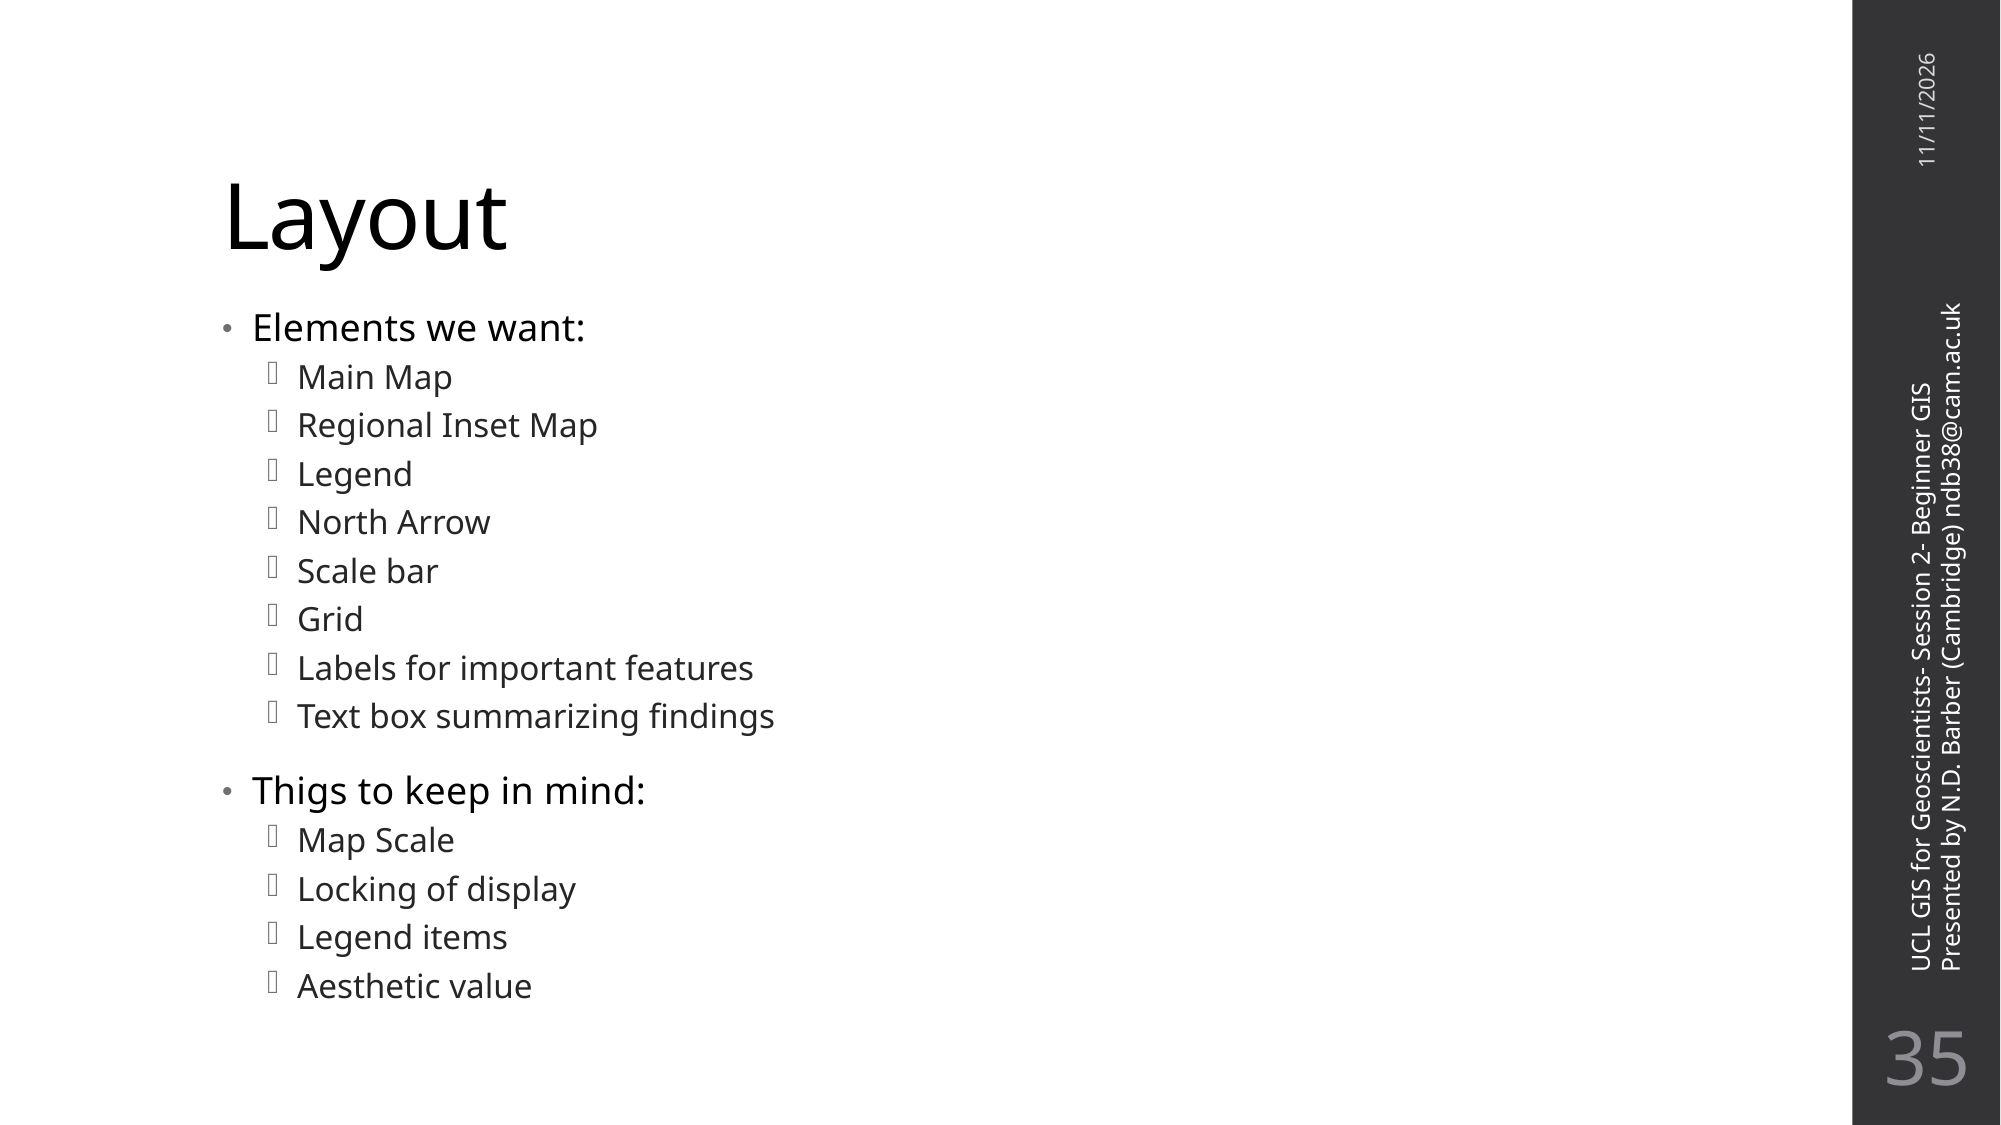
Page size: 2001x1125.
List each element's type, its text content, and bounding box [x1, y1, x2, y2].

list Elements we want: Main Map Regional Inset Map Legend North Arrow Scale bar Grid Labels for important features Text box summarizing findings Thigs to keep in mind: Map Scale Locking of display Legend items Aesthetic value [206, 299, 1617, 1014]
title Layout [206, 60, 1797, 278]
footer UCL GIS for Geoscientists- Session 2- Beginner GIS Presented by N.D. Barber (Cambridge) ndb38@cam.ac.uk [1897, 225, 1958, 988]
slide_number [1897, 37, 1958, 225]
slide_number 34 [1852, 1012, 2000, 1110]
